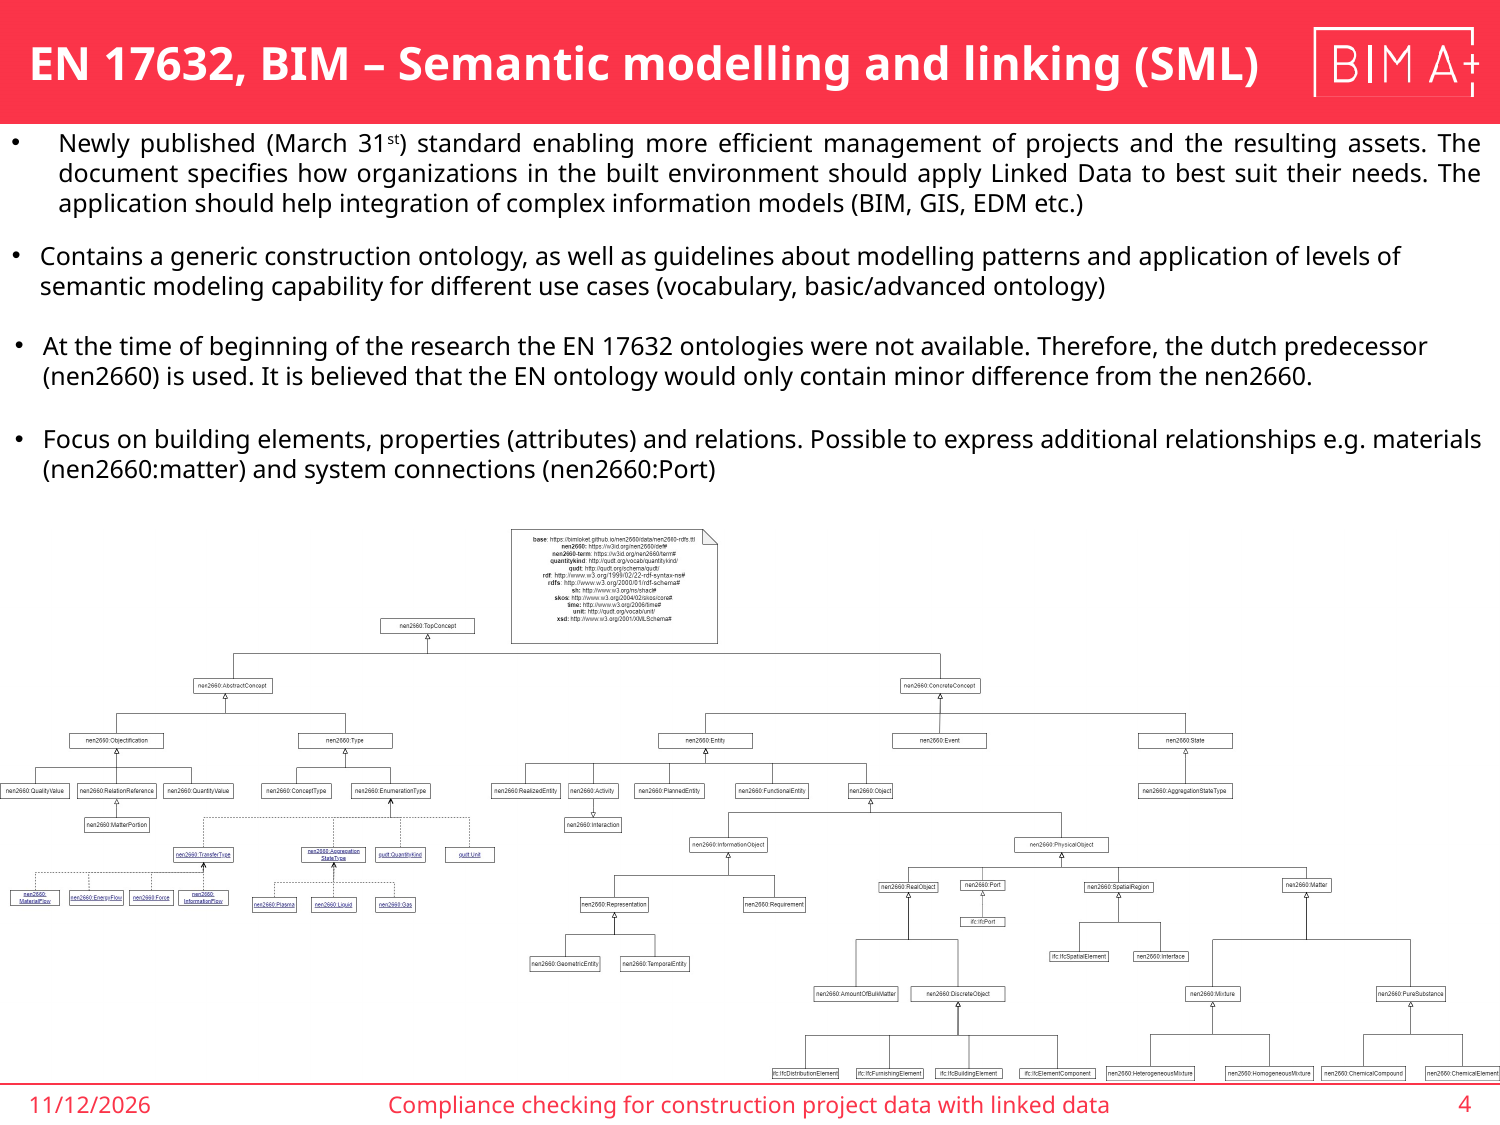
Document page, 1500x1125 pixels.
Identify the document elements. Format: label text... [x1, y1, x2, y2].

picture [0, 529, 1500, 1081]
text_box At the time of beginning of the research the EN 17632 ontologies were not available. Therefore, the dutch predecessor (nen2660) is used. It is believed that the EN ontology would only contain minor difference from the nen2660. [0, 323, 1500, 398]
text_box Newly published (March 31st) standard enabling more efficient management of projects and the resulting assets. The document specifies how organizations in the built environment should apply Linked Data to best suit their needs. The application should help integration of complex information models (BIM, GIS, EDM etc.) [11, 119, 1483, 233]
text_box Focus on building elements, properties (attributes) and relations. Possible to express additional relationships e.g. materials (nen2660:matter) and system connections (nen2660:Port) [0, 416, 1500, 491]
title EN 17632, BIM – Semantic modelling and linking (SML) [28, 26, 1314, 105]
picture [0, 0, 1500, 124]
text_box Contains a generic construction ontology, as well as guidelines about modelling patterns and application of levels of semantic modeling capability for different use cases (vocabulary, basic/advanced ontology) [0, 233, 1500, 308]
footer Compliance checking for construction project data with linked data [160, 1091, 1340, 1121]
slide_number 4 [1379, 1091, 1472, 1119]
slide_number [28, 1093, 160, 1119]
